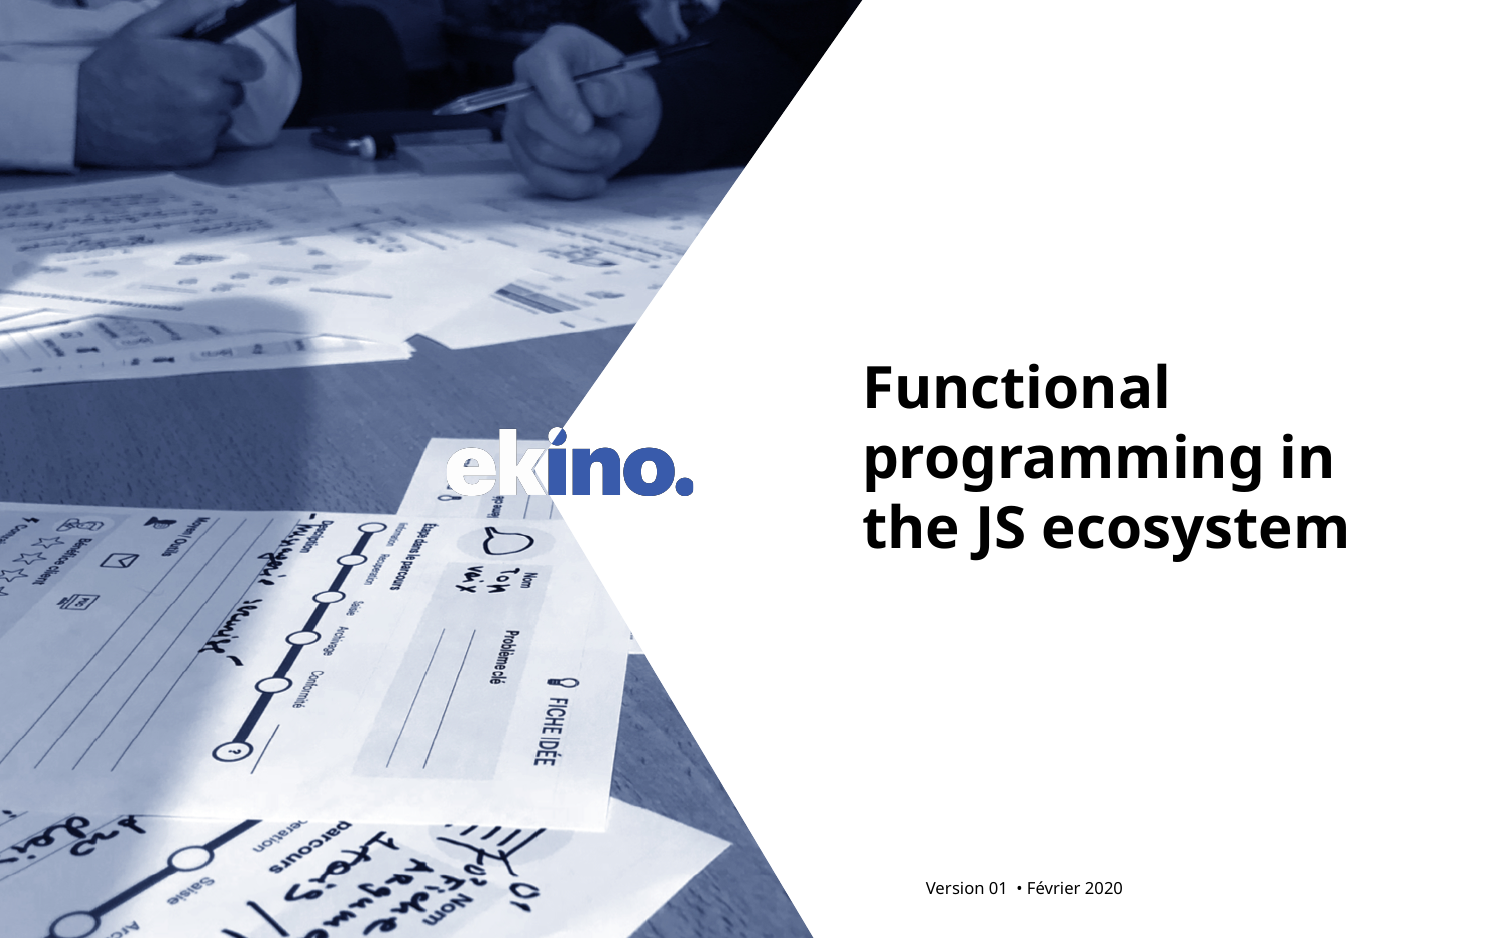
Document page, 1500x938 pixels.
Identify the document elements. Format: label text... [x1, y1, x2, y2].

picture [0, 0, 866, 938]
list Version 01 • Février 2020 [925, 877, 1212, 894]
title Functional programming in the JS ecosystem [870, 350, 1398, 552]
